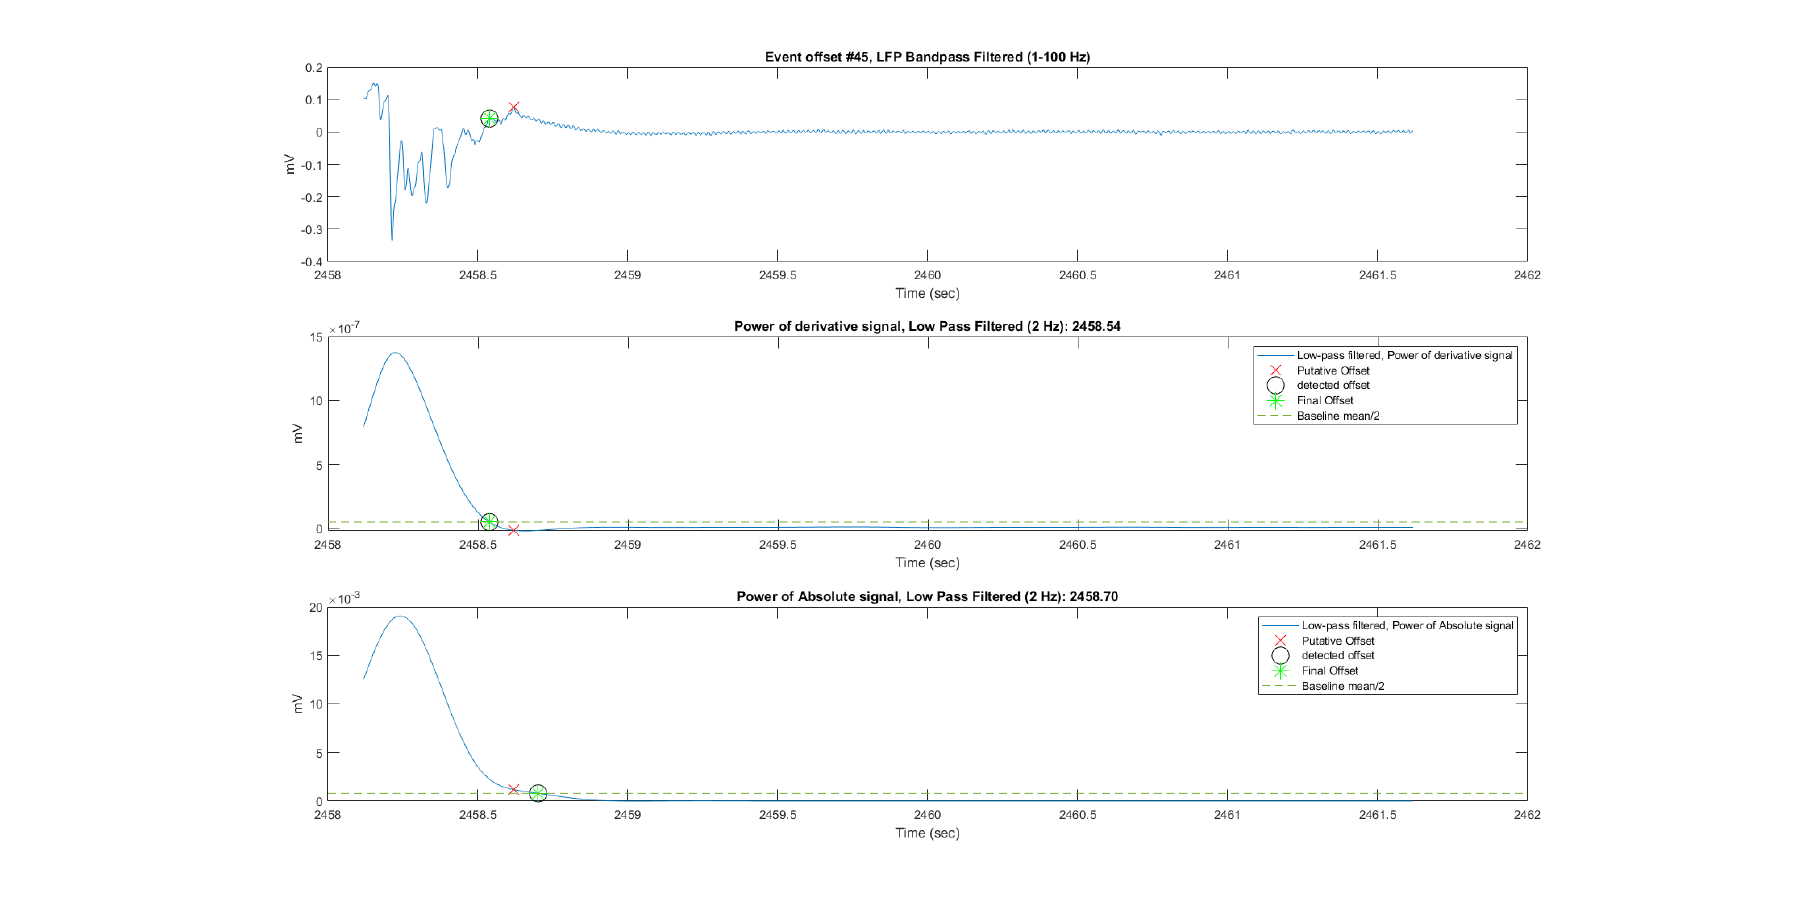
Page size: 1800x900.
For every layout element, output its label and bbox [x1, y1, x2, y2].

picture [126, 0, 1674, 900]
